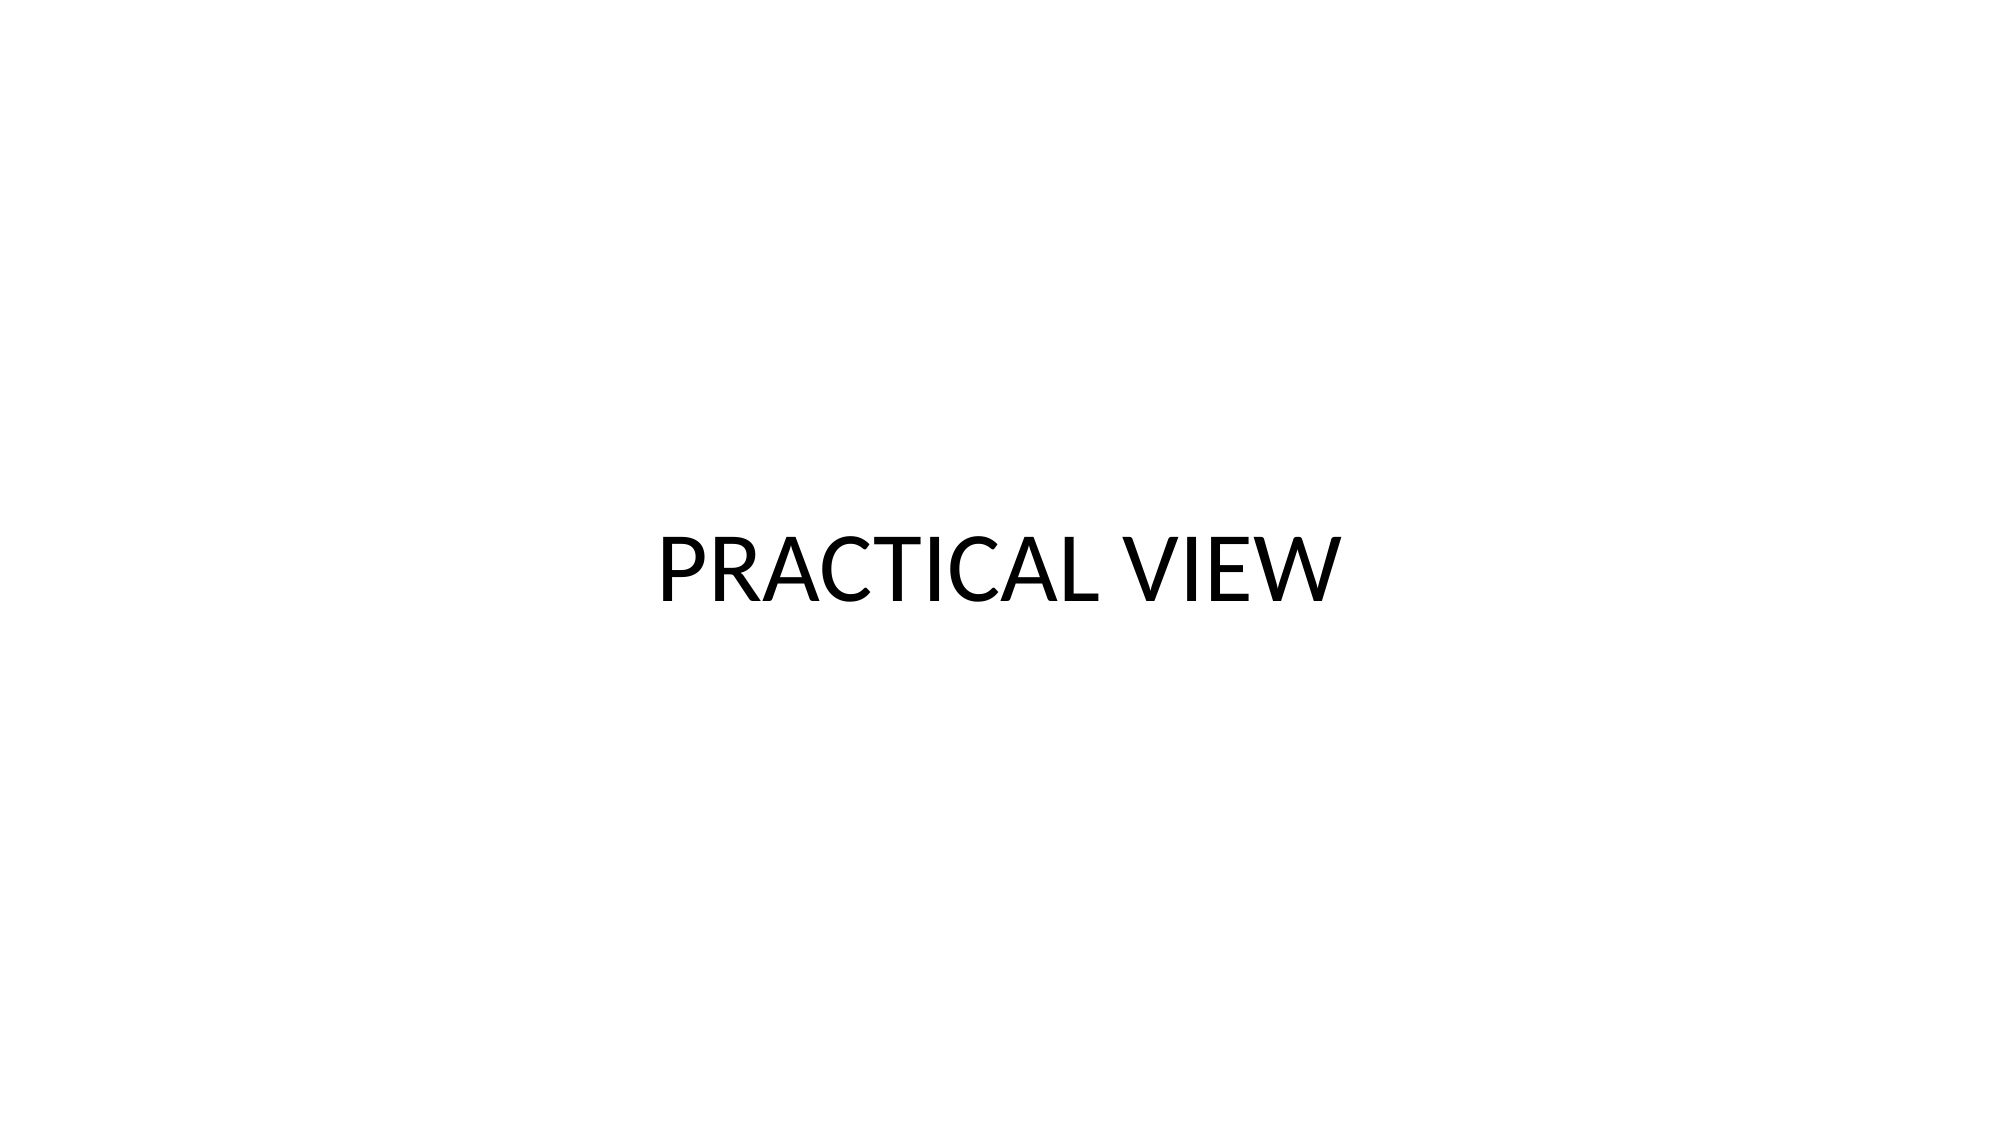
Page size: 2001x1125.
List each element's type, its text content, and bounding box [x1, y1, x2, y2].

text_box PRACTICAL VIEW [641, 494, 1358, 629]
